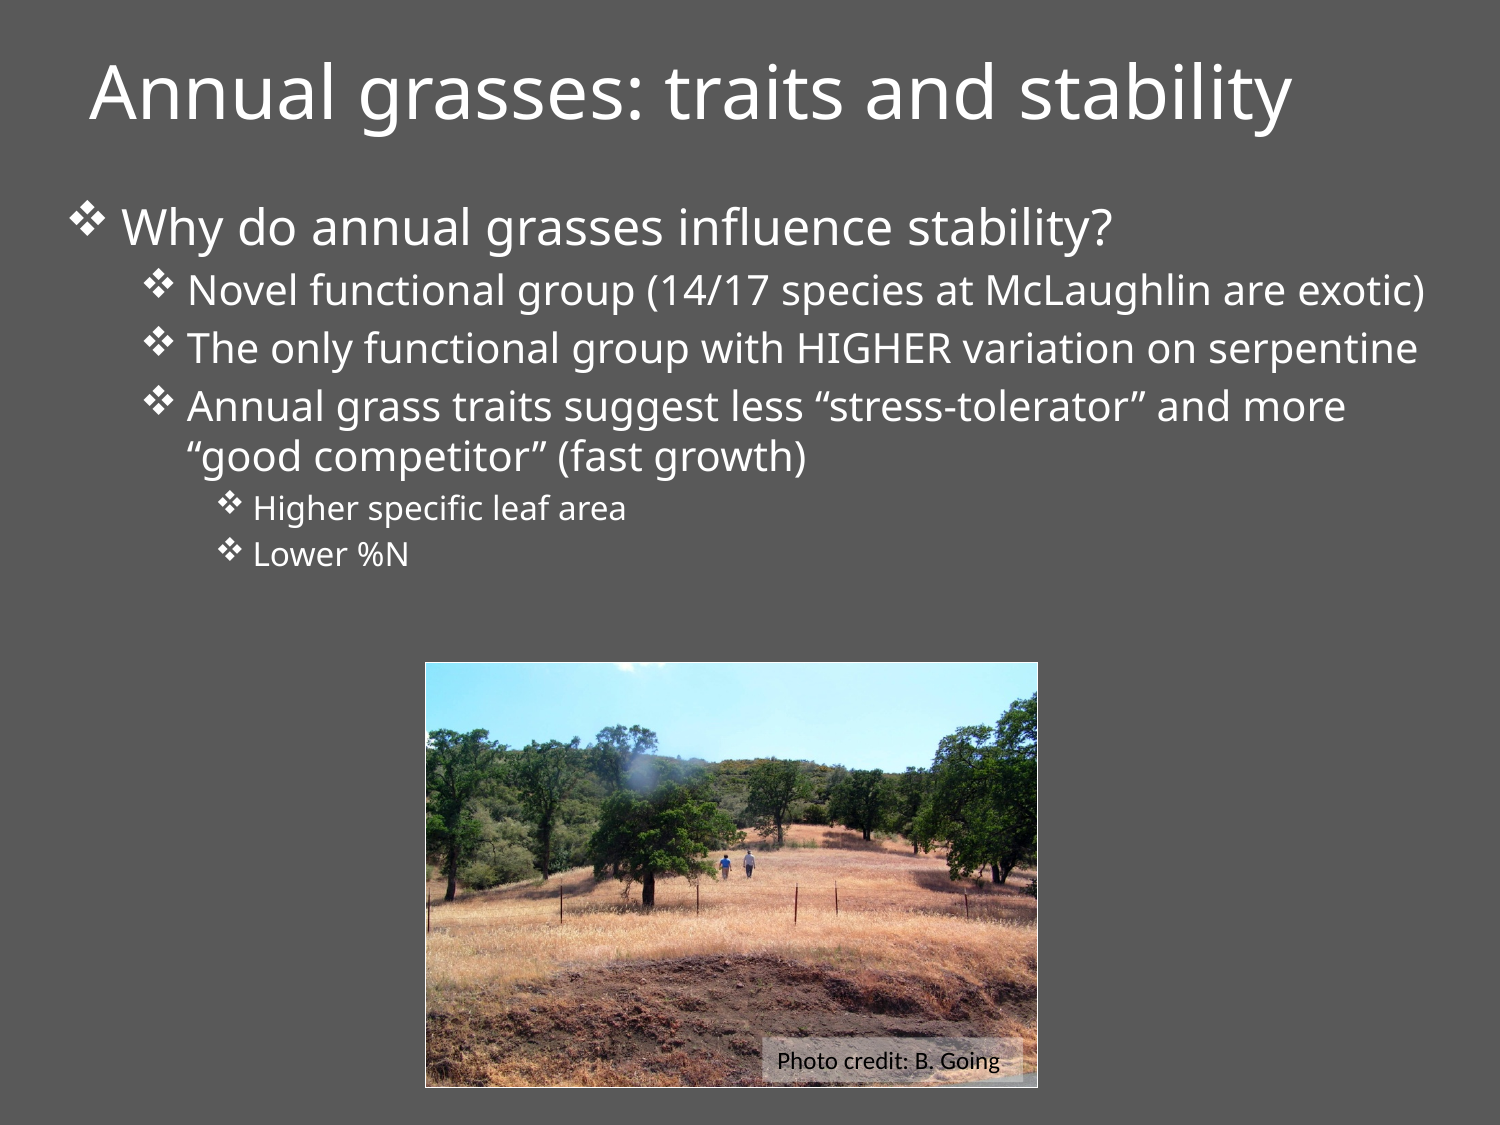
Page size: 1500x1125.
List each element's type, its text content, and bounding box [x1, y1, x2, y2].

picture [424, 662, 1038, 1088]
list Why do annual grasses influence stability? Novel functional group (14/17 species at McLaughlin are exotic) The only functional group with HIGHER variation on serpentine Annual grass traits suggest less “stress-tolerator” and more “good competitor” (fast growth) Higher specific leaf area Lower %N [50, 187, 1463, 688]
text_box Annual grasses: traits and stability [75, 37, 1400, 143]
